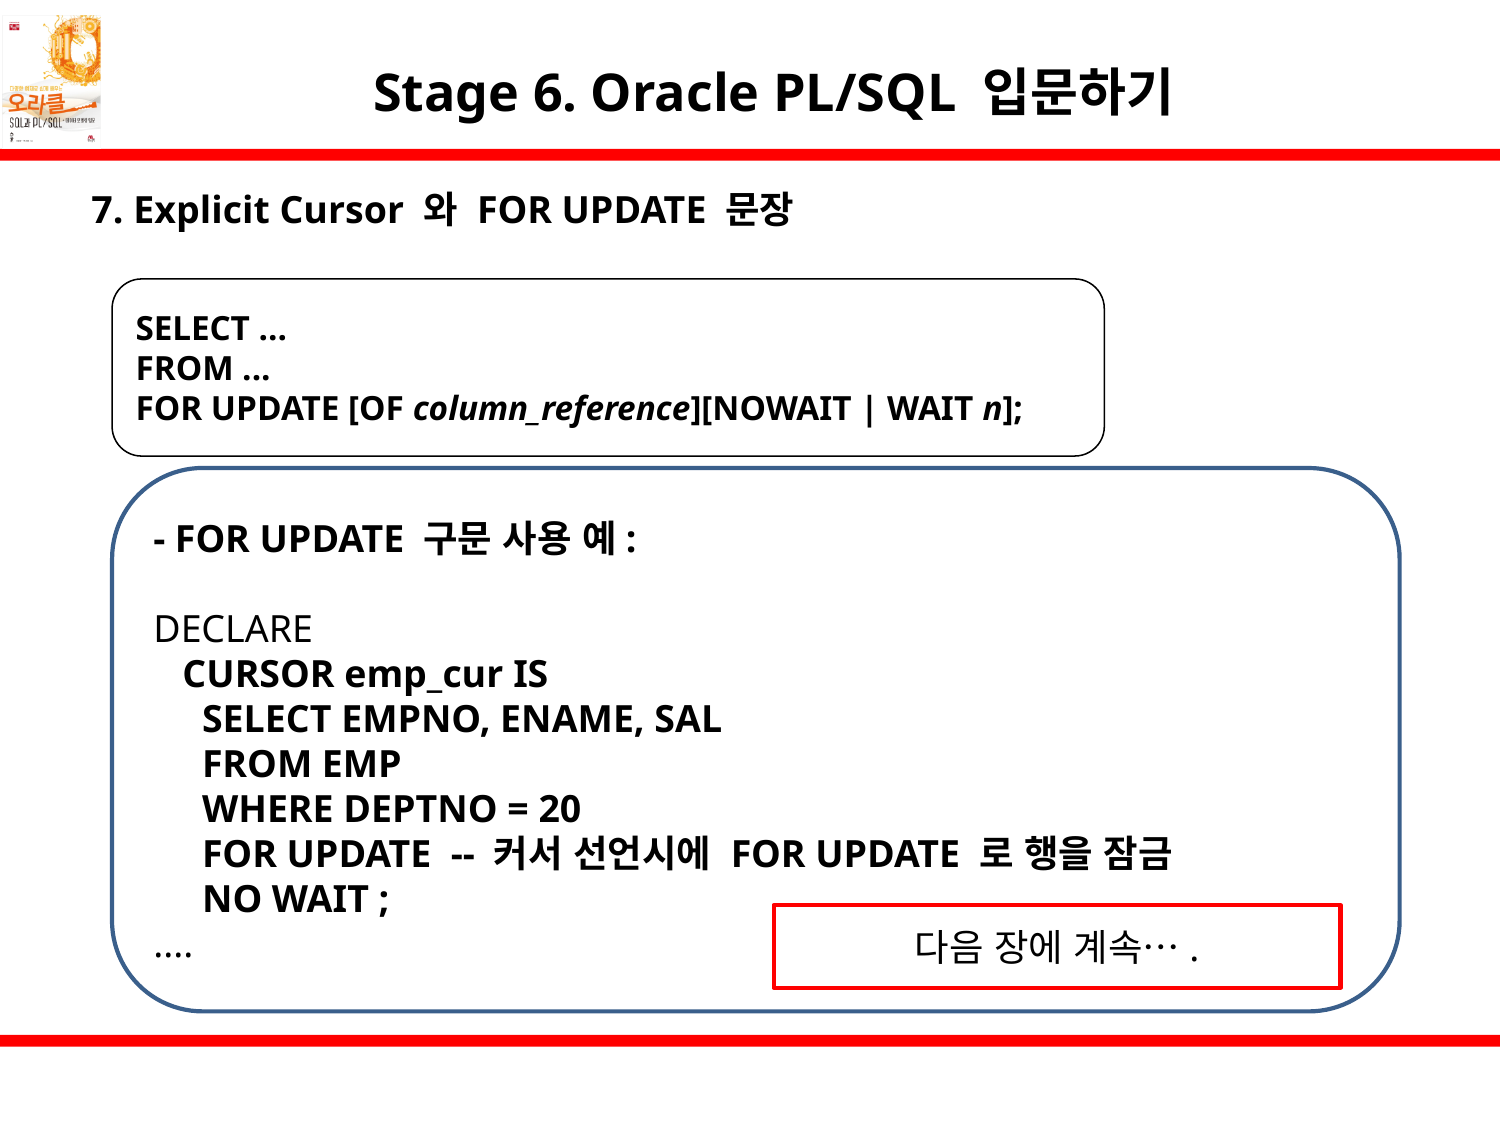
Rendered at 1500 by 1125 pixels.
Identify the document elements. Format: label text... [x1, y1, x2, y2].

text_box 다음 장에 계속…. [772, 903, 1343, 990]
text_box 7. Explicit Cursor 와 FOR UPDATE 문장 [75, 163, 847, 257]
text_box Stage 6. Oracle PL/SQL 입문하기 [204, 0, 1343, 151]
picture [1, 14, 101, 150]
text_box [0, 1033, 1500, 1049]
text_box [0, 147, 1500, 163]
text_box - FOR UPDATE 구문 사용 예: DECLARE CURSOR emp_cur IS SELECT EMPNO, ENAME, SAL FROM EMP WHERE DEPTNO = 20 FOR UPDATE -- 커서 선언시에 FOR UPDATE 로 행을 잠금 NO WAIT ; .... [109, 465, 1402, 1014]
text_box SELECT ... FROM ... FOR UPDATE [OF column_reference][NOWAIT | WAIT n]; [112, 278, 1105, 457]
